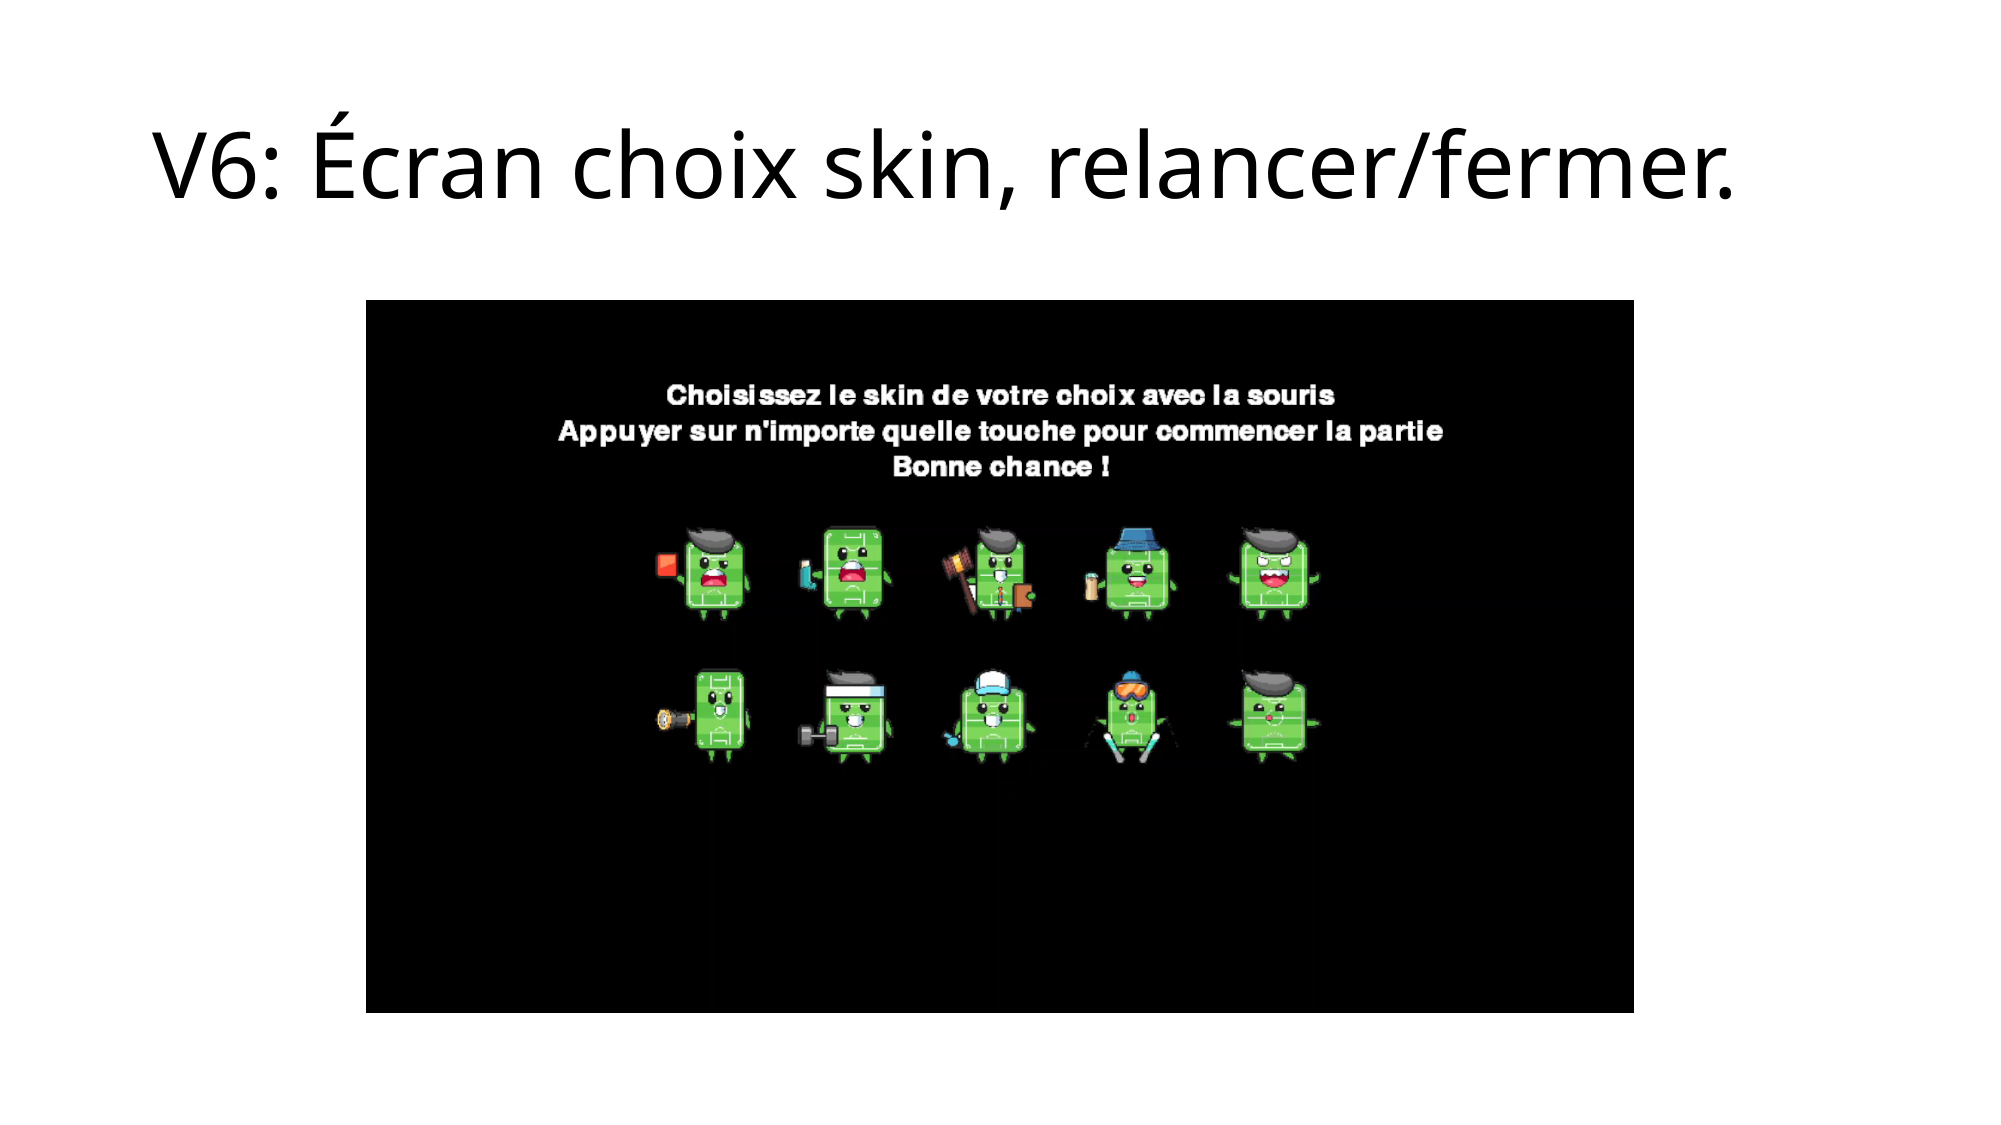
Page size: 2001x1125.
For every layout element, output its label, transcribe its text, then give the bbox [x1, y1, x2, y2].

title V6: Écran choix skin, relancer/fermer. [137, 59, 1863, 278]
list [365, 299, 1635, 1014]
